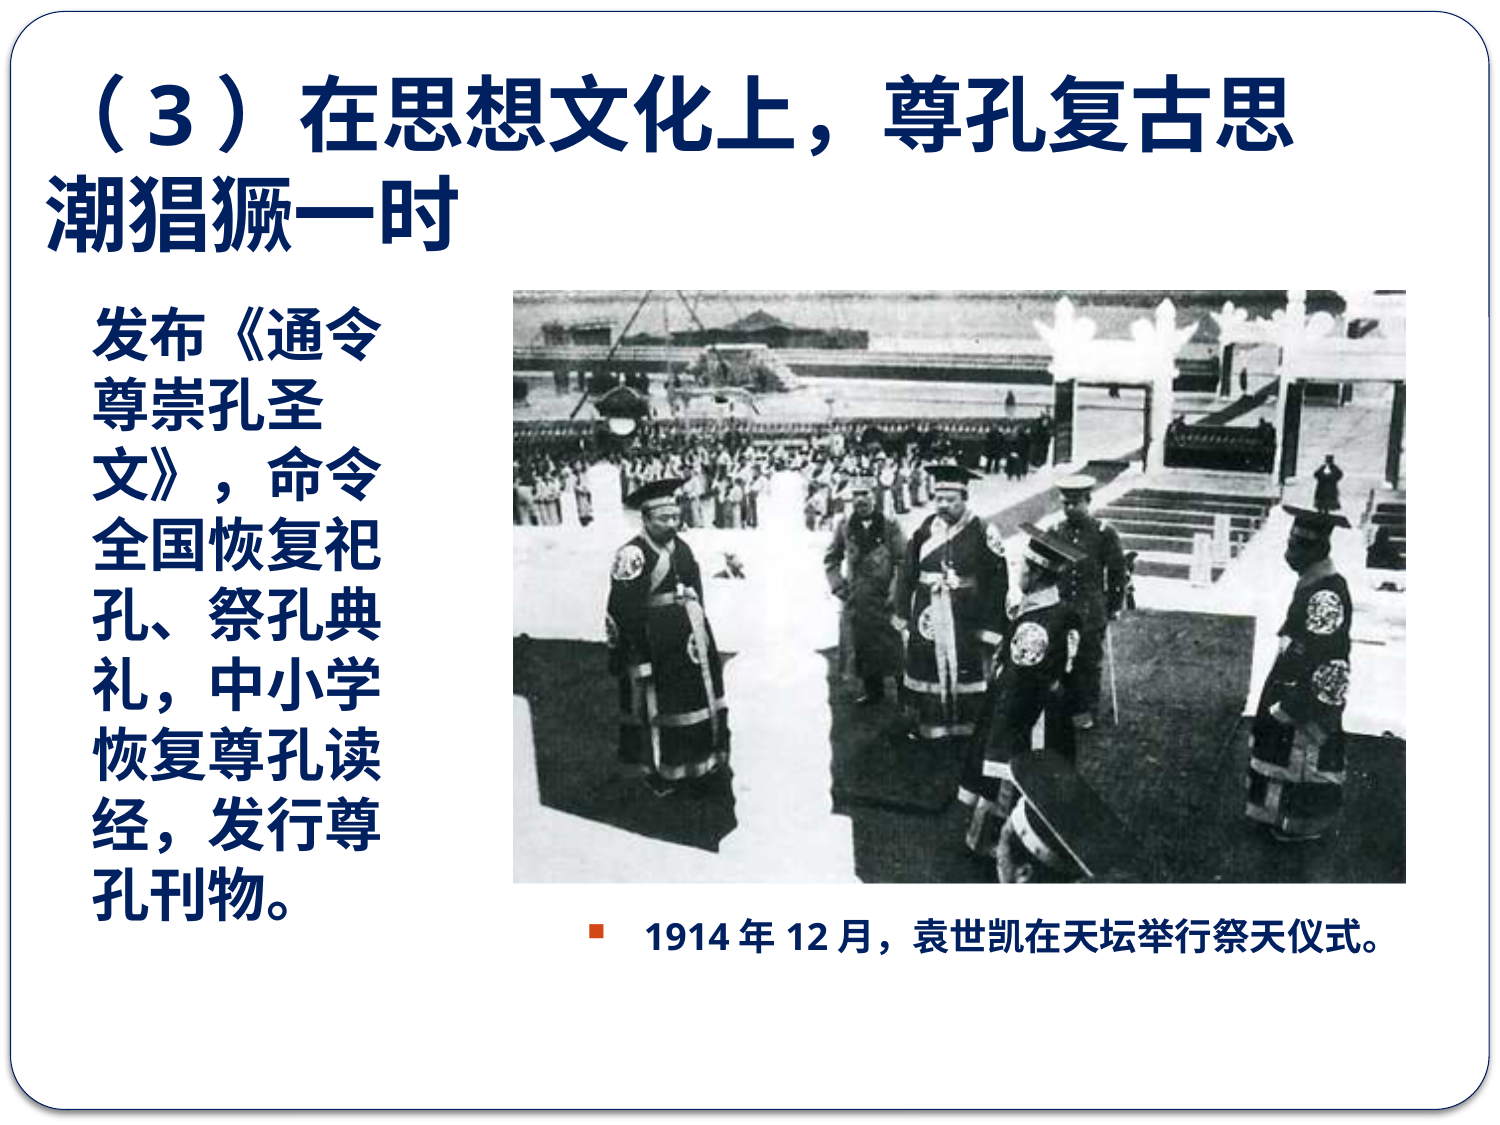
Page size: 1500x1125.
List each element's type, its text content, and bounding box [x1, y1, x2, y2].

text_box （3）在思想文化上，尊孔复古思潮猖獗一时 [29, 54, 1388, 270]
text_box 发布《通令尊崇孔圣文》，命令全国恢复祀孔、祭孔典礼，中小学恢复尊孔读经，发行尊孔刊物。 [76, 290, 455, 936]
picture [513, 290, 1406, 886]
text_box 1914年12月，袁世凯在天坛举行祭天仪式。 [572, 905, 1390, 977]
